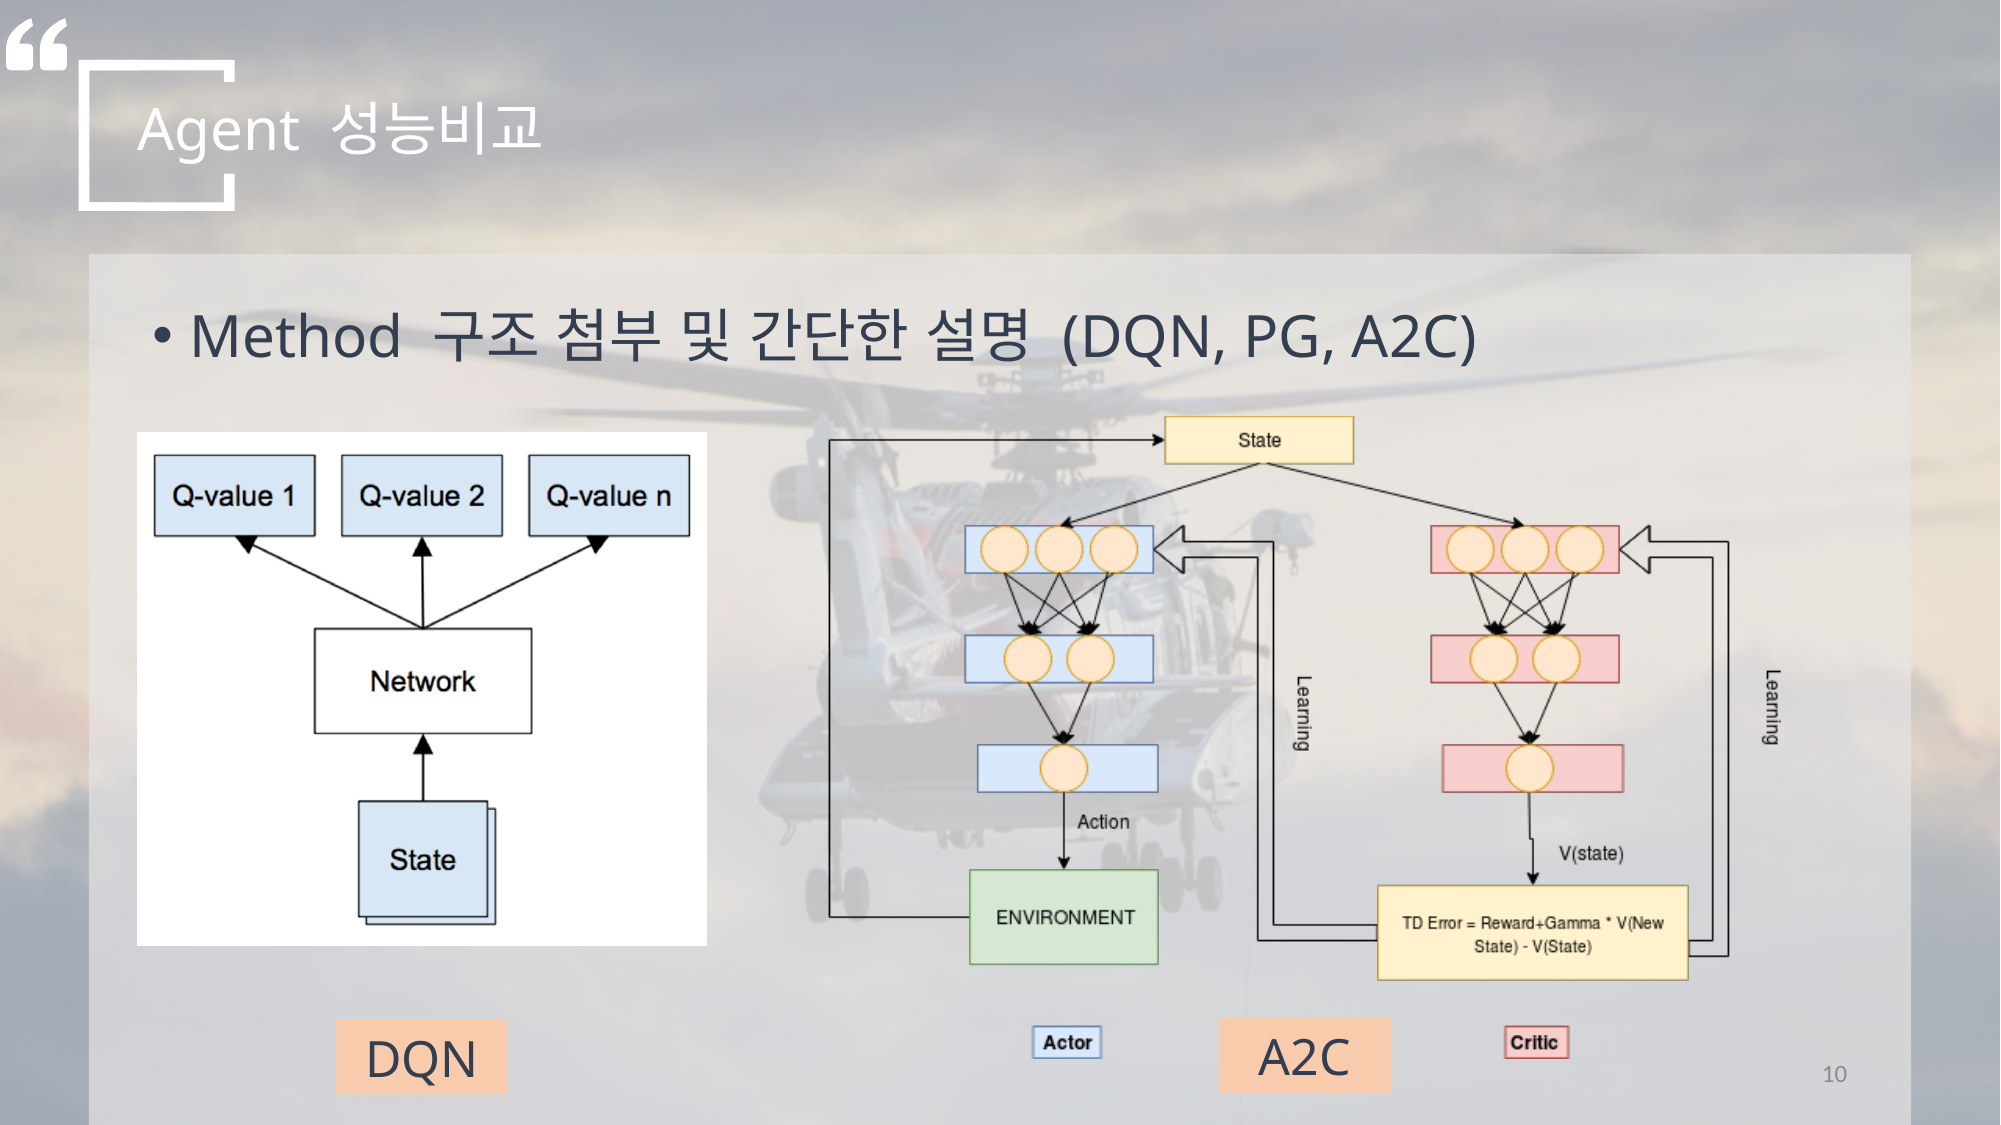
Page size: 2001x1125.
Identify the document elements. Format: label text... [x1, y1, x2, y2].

list Method 구조 첨부 및 간단한 설명 (DQN, PG, A2C) [137, 299, 1863, 1014]
slide_number 10 [1412, 1042, 1863, 1103]
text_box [6, 18, 1514, 211]
text_box A2C [1218, 1059, 1391, 1093]
picture [817, 416, 1792, 1059]
text_box [88, 253, 1912, 1125]
picture [137, 432, 707, 946]
text_box DQN [335, 1019, 509, 1095]
